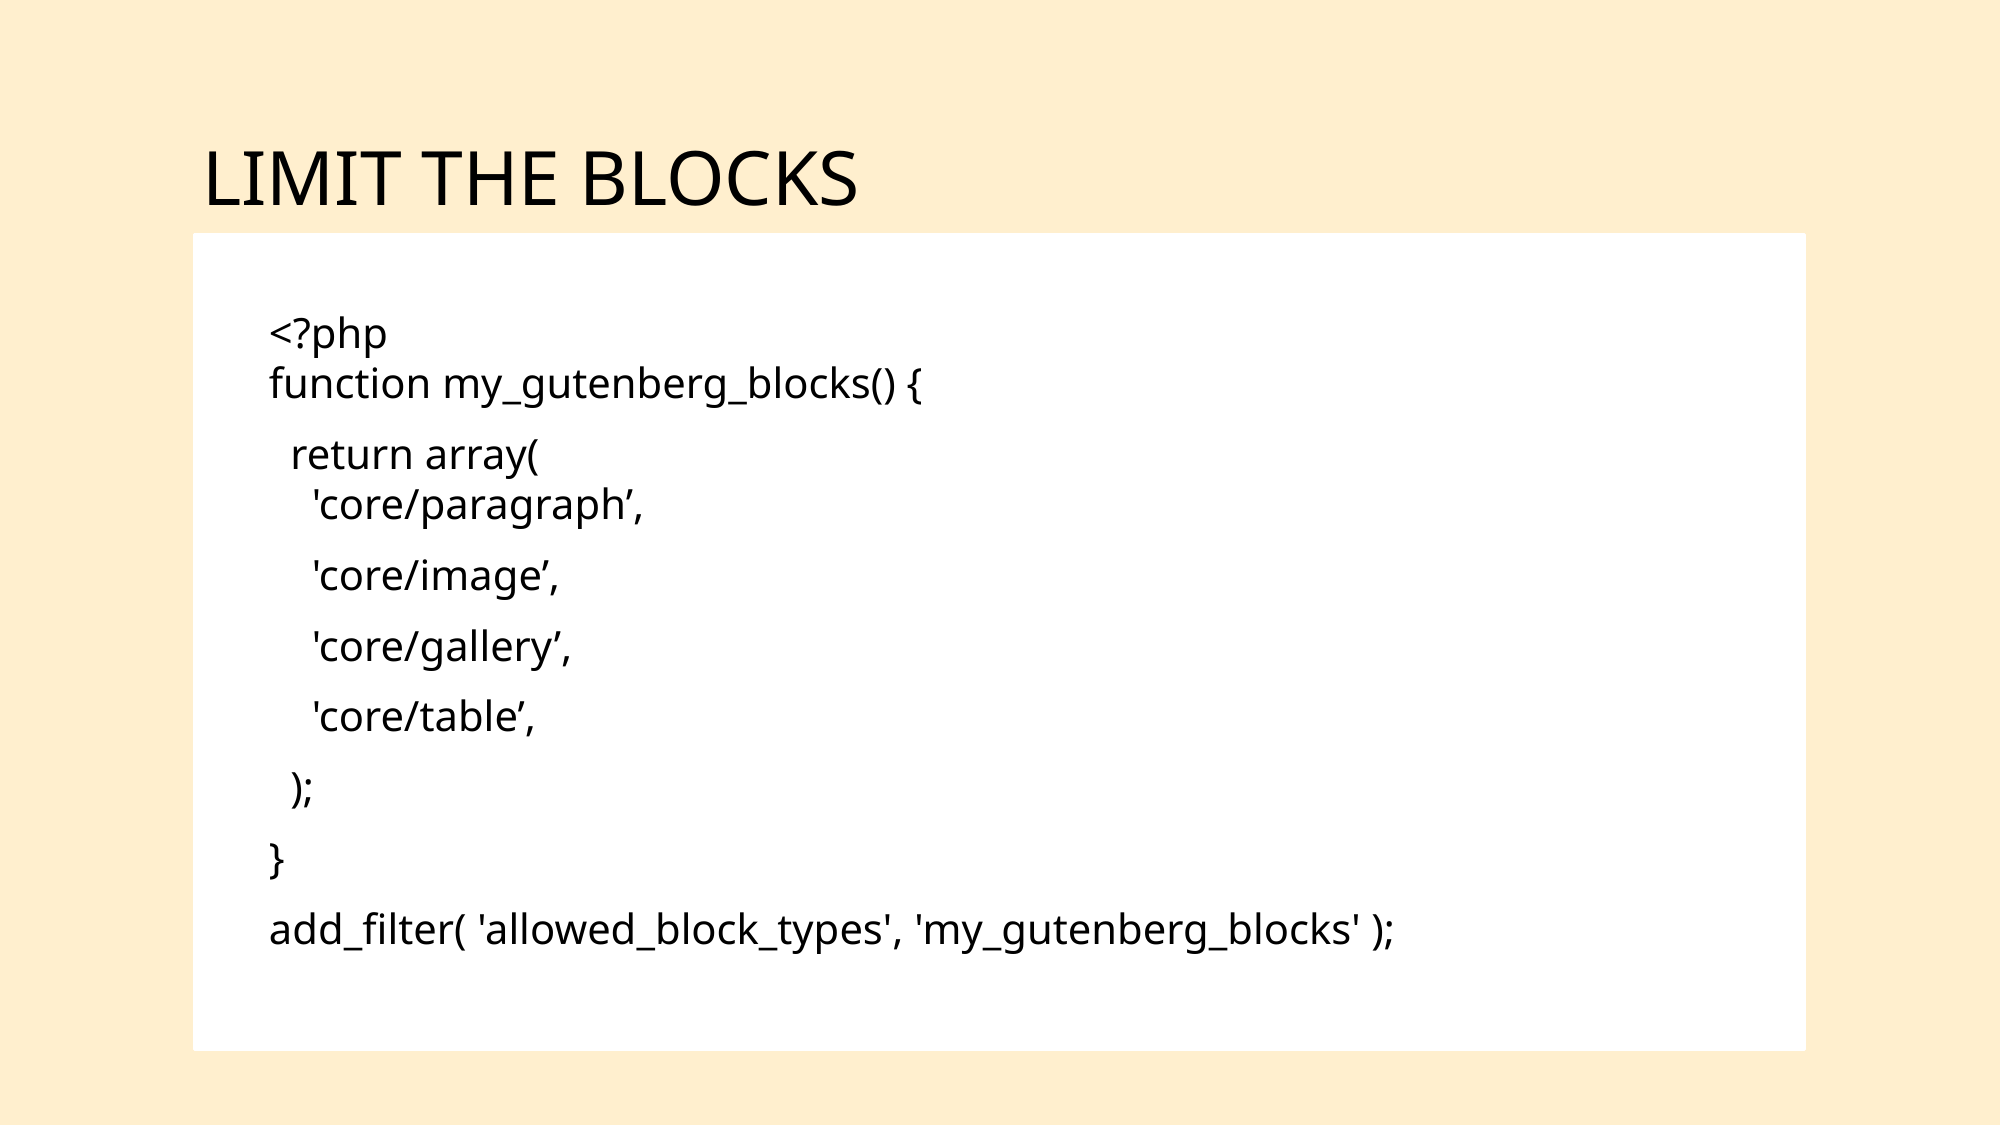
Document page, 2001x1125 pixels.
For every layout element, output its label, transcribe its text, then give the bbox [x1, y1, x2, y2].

list <?php function my_gutenberg_blocks() { return array( 'core/paragraph’, 'core/image’, 'core/gallery’, 'core/table’, ); } add_filter( 'allowed_block_types', 'my_gutenberg_blocks' ); [253, 299, 1746, 1036]
title Limit the Blocks [187, 59, 1813, 303]
text_box [193, 303, 1806, 1051]
